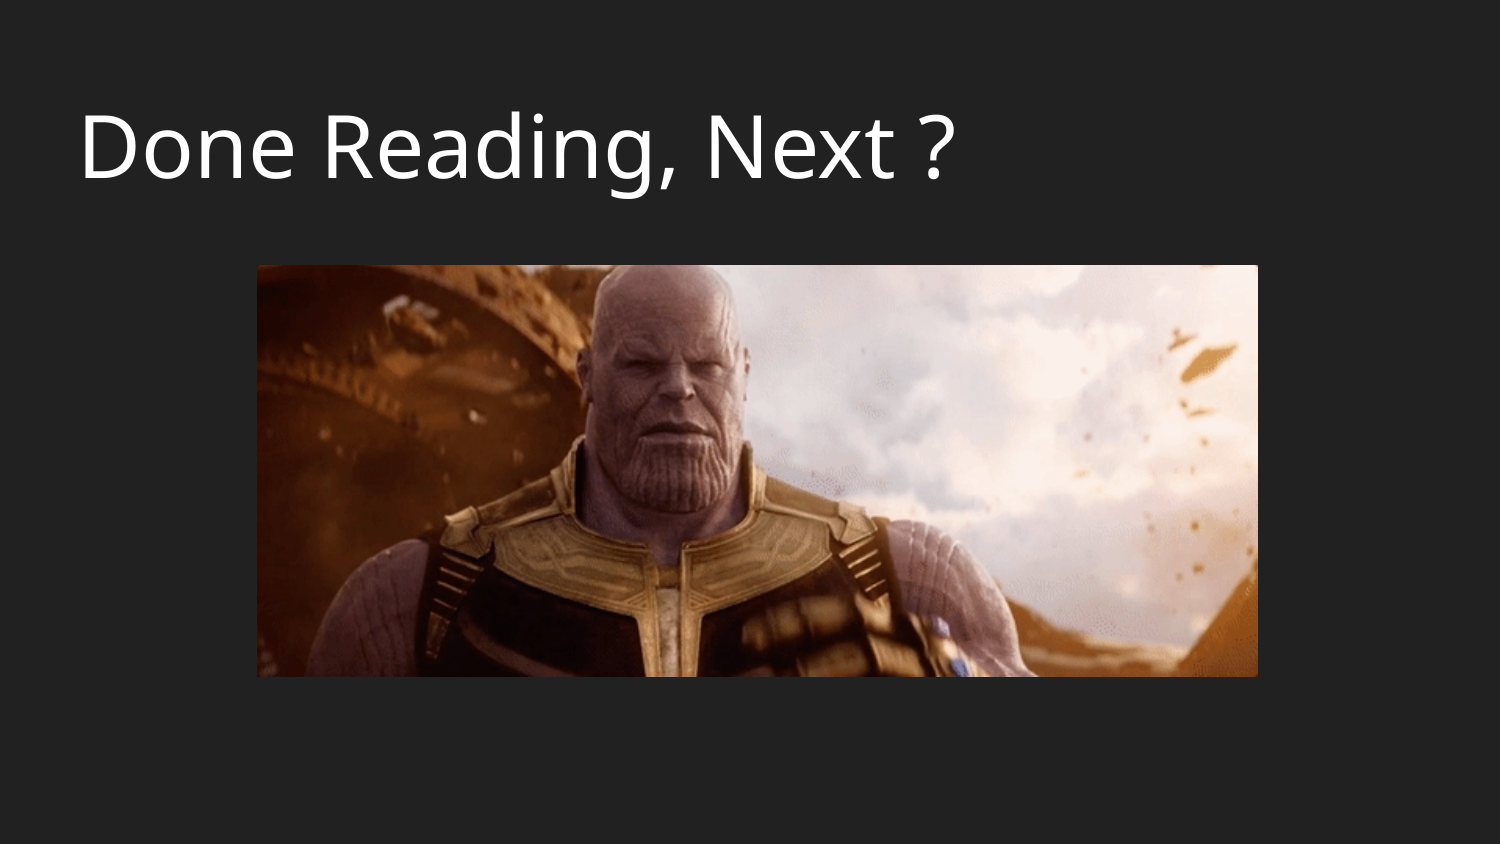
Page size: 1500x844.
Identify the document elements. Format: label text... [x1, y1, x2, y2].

text_box Done Reading, Next ? [62, 60, 1412, 227]
picture [257, 265, 1259, 677]
